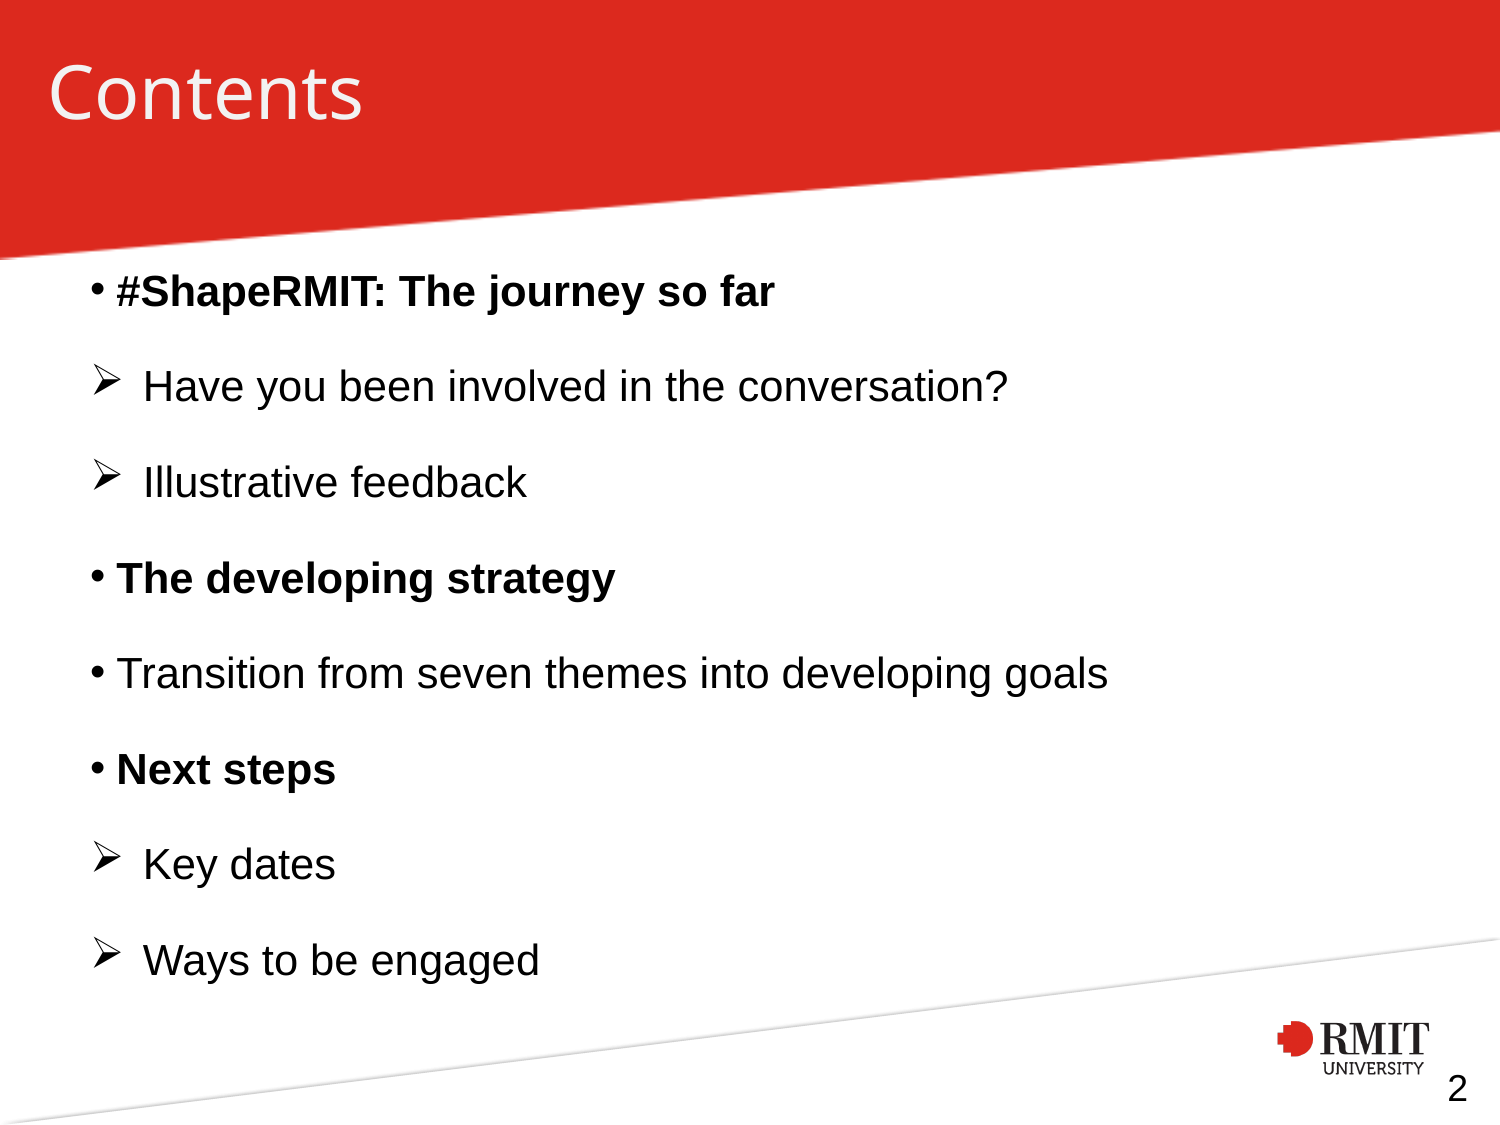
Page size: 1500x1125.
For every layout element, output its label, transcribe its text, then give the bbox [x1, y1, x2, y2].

text_box 2 [1432, 1057, 1483, 1117]
picture [0, 0, 1500, 260]
list #ShapeRMIT: The journey so far Have you been involved in the conversation? Illustrative feedback The developing strategy Transition from seven themes into developing goals Next steps Key dates Ways to be engaged [75, 255, 1425, 994]
title Contents [32, 55, 1382, 164]
